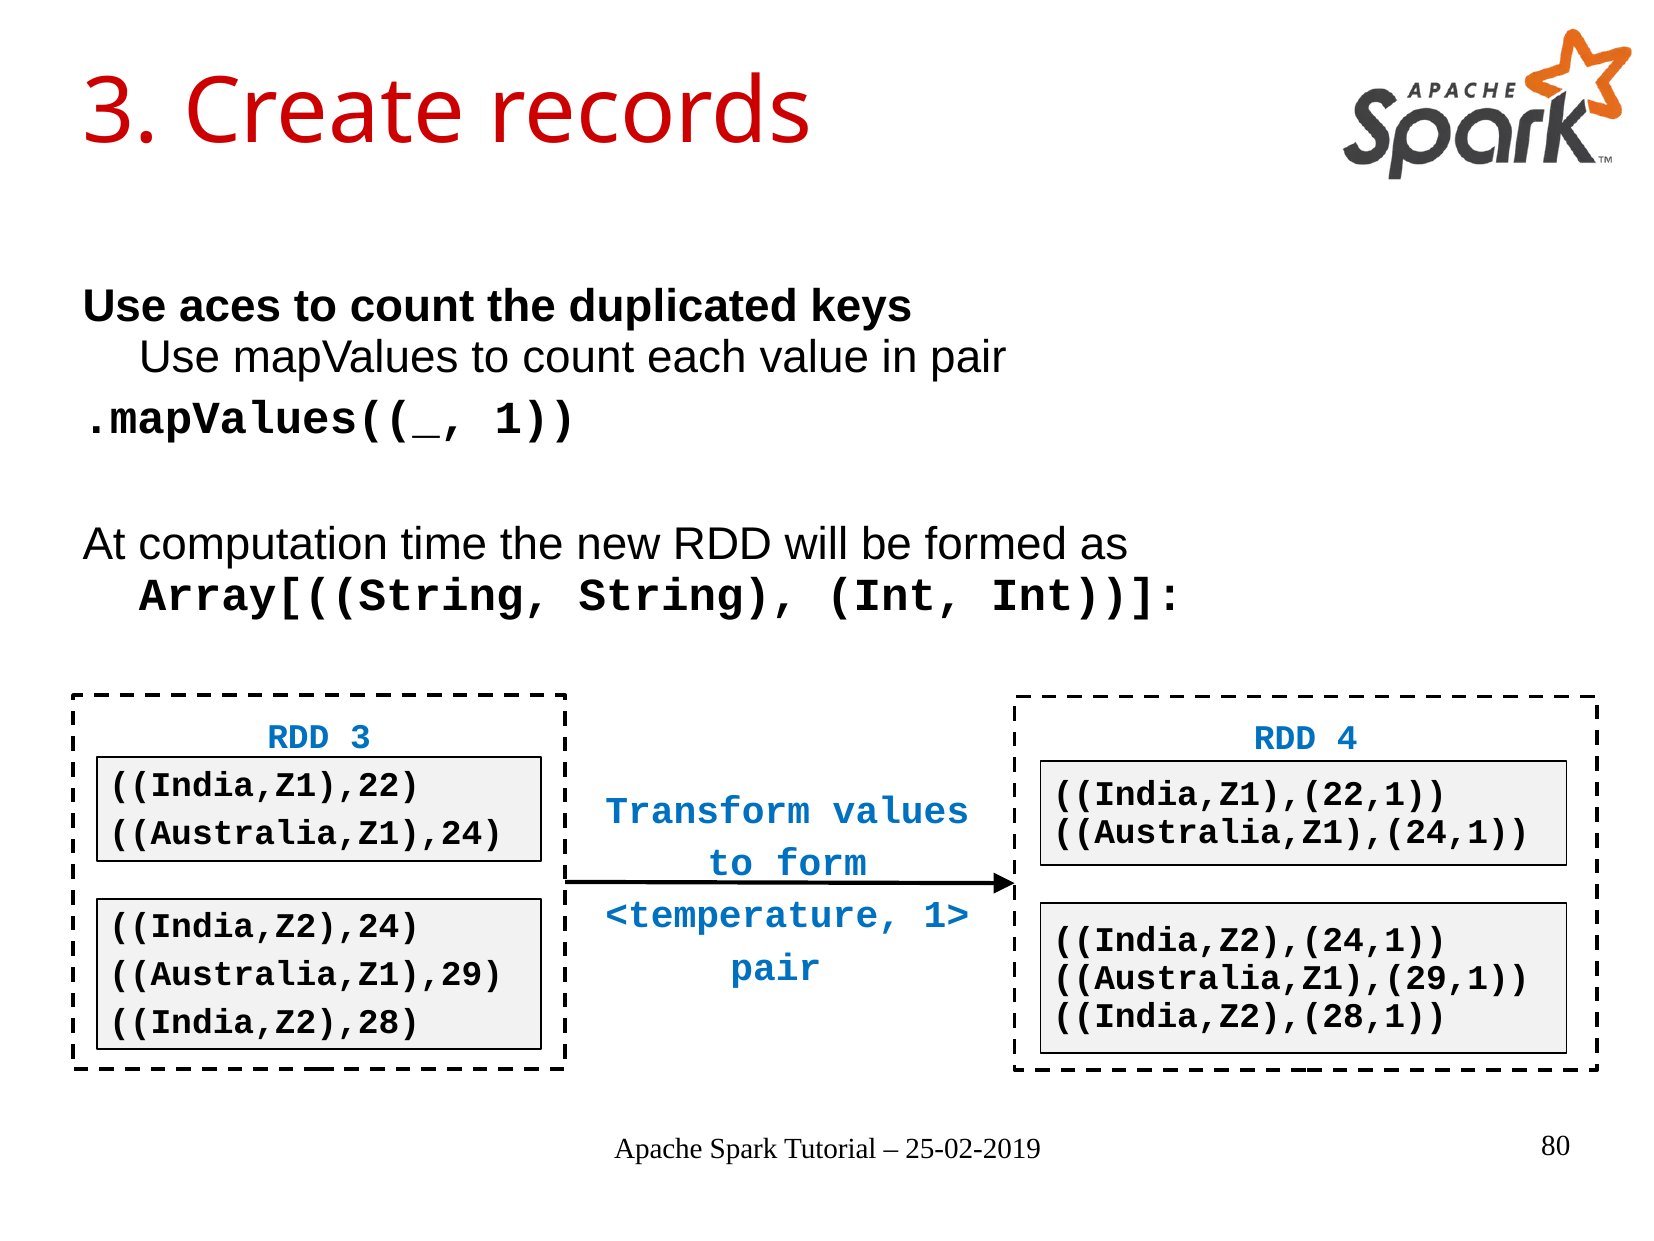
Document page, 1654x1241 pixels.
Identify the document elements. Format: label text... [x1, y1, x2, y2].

text_box RDD 3 [73, 695, 566, 1069]
title 3. Create records [82, 2, 1571, 210]
text_box RDD 4 [1014, 696, 1598, 1070]
list Use aces to count the duplicated keys Use mapValues to count each value in pair .mapValues((_, 1)) At computation time the new RDD will be formed as Array[((String, String), (Int, Int))]: [82, 884, 1580, 1087]
slide_number 80 [1185, 1129, 1571, 1215]
text_box Transform values to form <temperature, 1> pair [572, 766, 1003, 881]
picture [1341, 27, 1632, 182]
list Use aces to count the duplicated keys Use mapValues to count each value in pair .mapValues((_, 1)) At computation time the new RDD will be formed as Array[((String, String), (Int, Int))]: [82, 254, 1580, 881]
footer Apache Spark Tutorial – 25-02-2019 [565, 1129, 1090, 1215]
text_box Transform values to form <temperature, 1> pair [572, 884, 1003, 1003]
